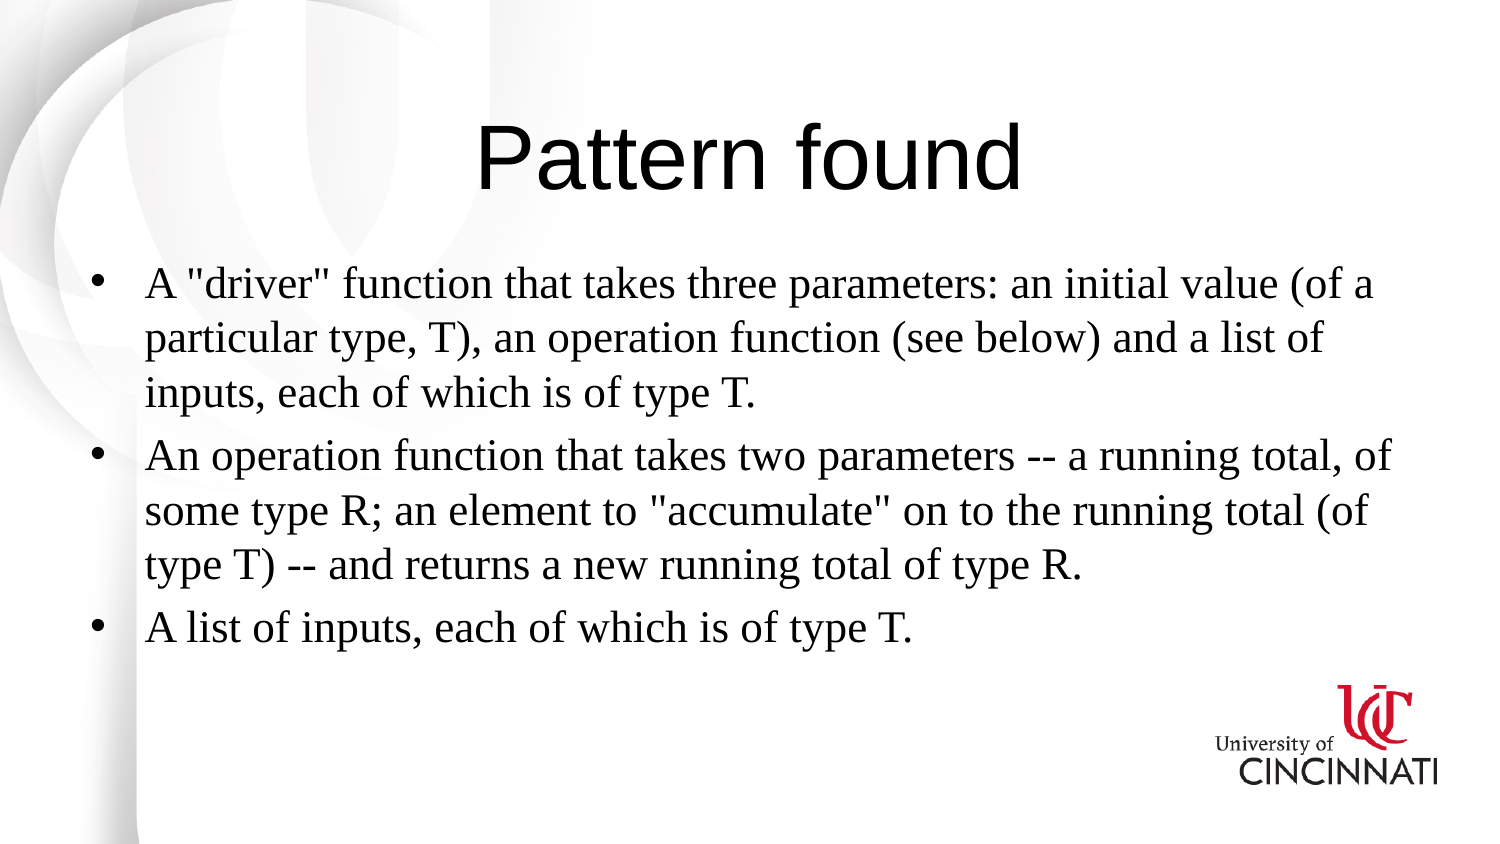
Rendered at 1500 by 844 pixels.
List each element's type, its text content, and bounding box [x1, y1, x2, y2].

title Pattern found [75, 82, 1425, 224]
picture [0, 0, 1500, 844]
list A "driver" function that takes three parameters: an initial value (of a particular type, T), an operation function (see below) and a list of inputs, each of which is of type T. An operation function that takes two parameters -- a running total, of some type R; an element to "accumulate" on to the running total (of type T) -- and returns a new running total of type R. A list of inputs, each of which is of type T. [75, 245, 1425, 661]
